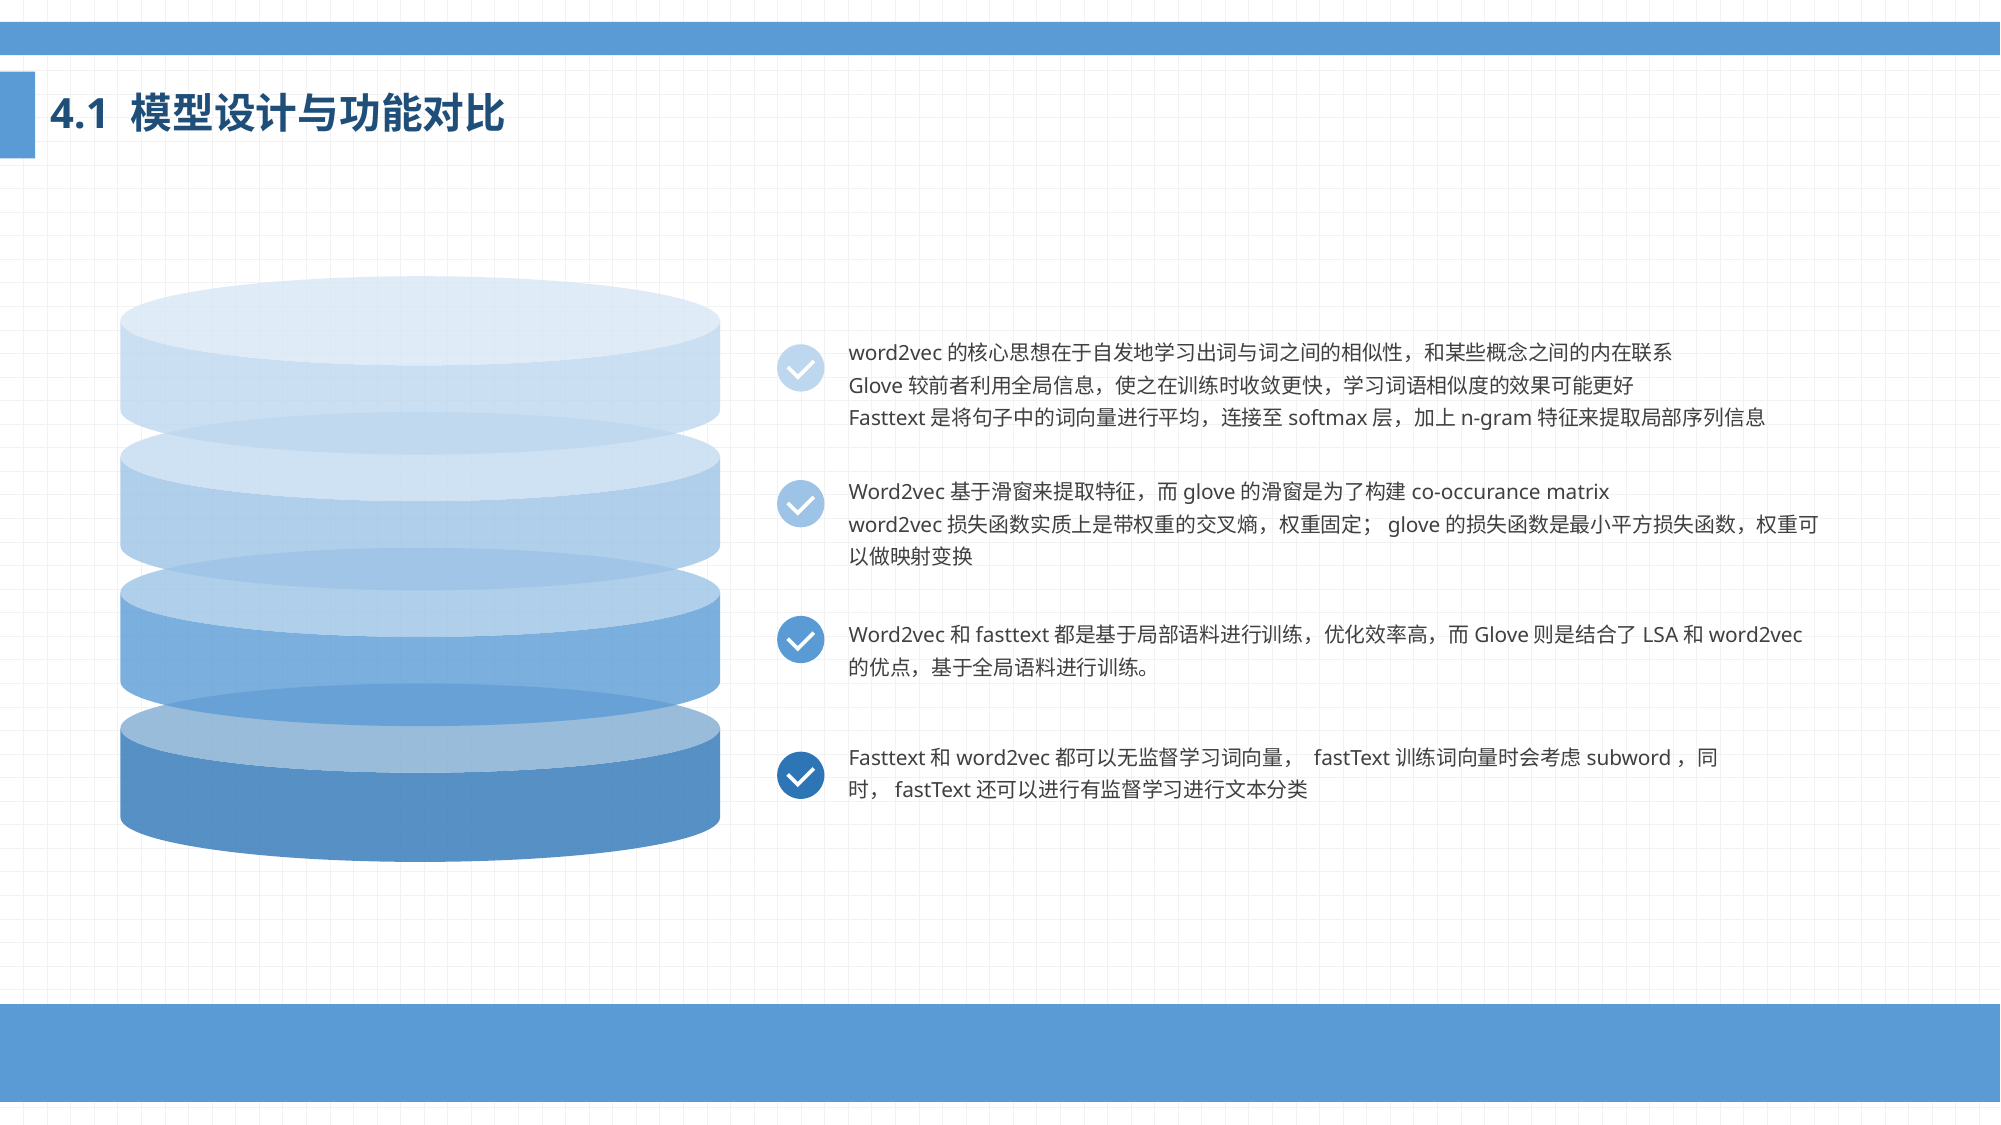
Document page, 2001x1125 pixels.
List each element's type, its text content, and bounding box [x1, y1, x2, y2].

list 4.1 模型设计与功能对比 [34, 70, 835, 159]
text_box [777, 480, 825, 528]
text_box word2vec的核心思想在于自发地学习出词与词之间的相似性，和某些概念之间的内在联系 Glove较前者利用全局信息，使之在训练时收敛更快，学习词语相似度的效果可能更好 Fasttext是将句子中的词向量进行平均，连接至softmax层，加上n-gram特征来提取局部序列信息 [833, 325, 1835, 438]
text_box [777, 344, 825, 392]
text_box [777, 615, 825, 664]
text_box [119, 275, 722, 456]
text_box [777, 751, 825, 799]
text_box Word2vec和fasttext都是基于局部语料进行训练，优化效率高，而Glove则是结合了LSA和word2vec的优点，基于全局语料进行训练。 [833, 606, 1835, 687]
text_box [119, 569, 722, 728]
text_box Word2vec基于滑窗来提取特征，而glove的滑窗是为了构建co-occurance matrix word2vec损失函数实质上是带权重的交叉熵，权重固定；glove的损失函数是最小平方损失函数，权重可以做映射变换 [833, 463, 1835, 576]
text_box [119, 433, 722, 592]
text_box Fasttext和word2vec都可以无监督学习词向量， fastText训练词向量时会考虑subword，同时，fastText还可以进行有监督学习进行文本分类 [833, 729, 1835, 810]
text_box [119, 705, 722, 863]
